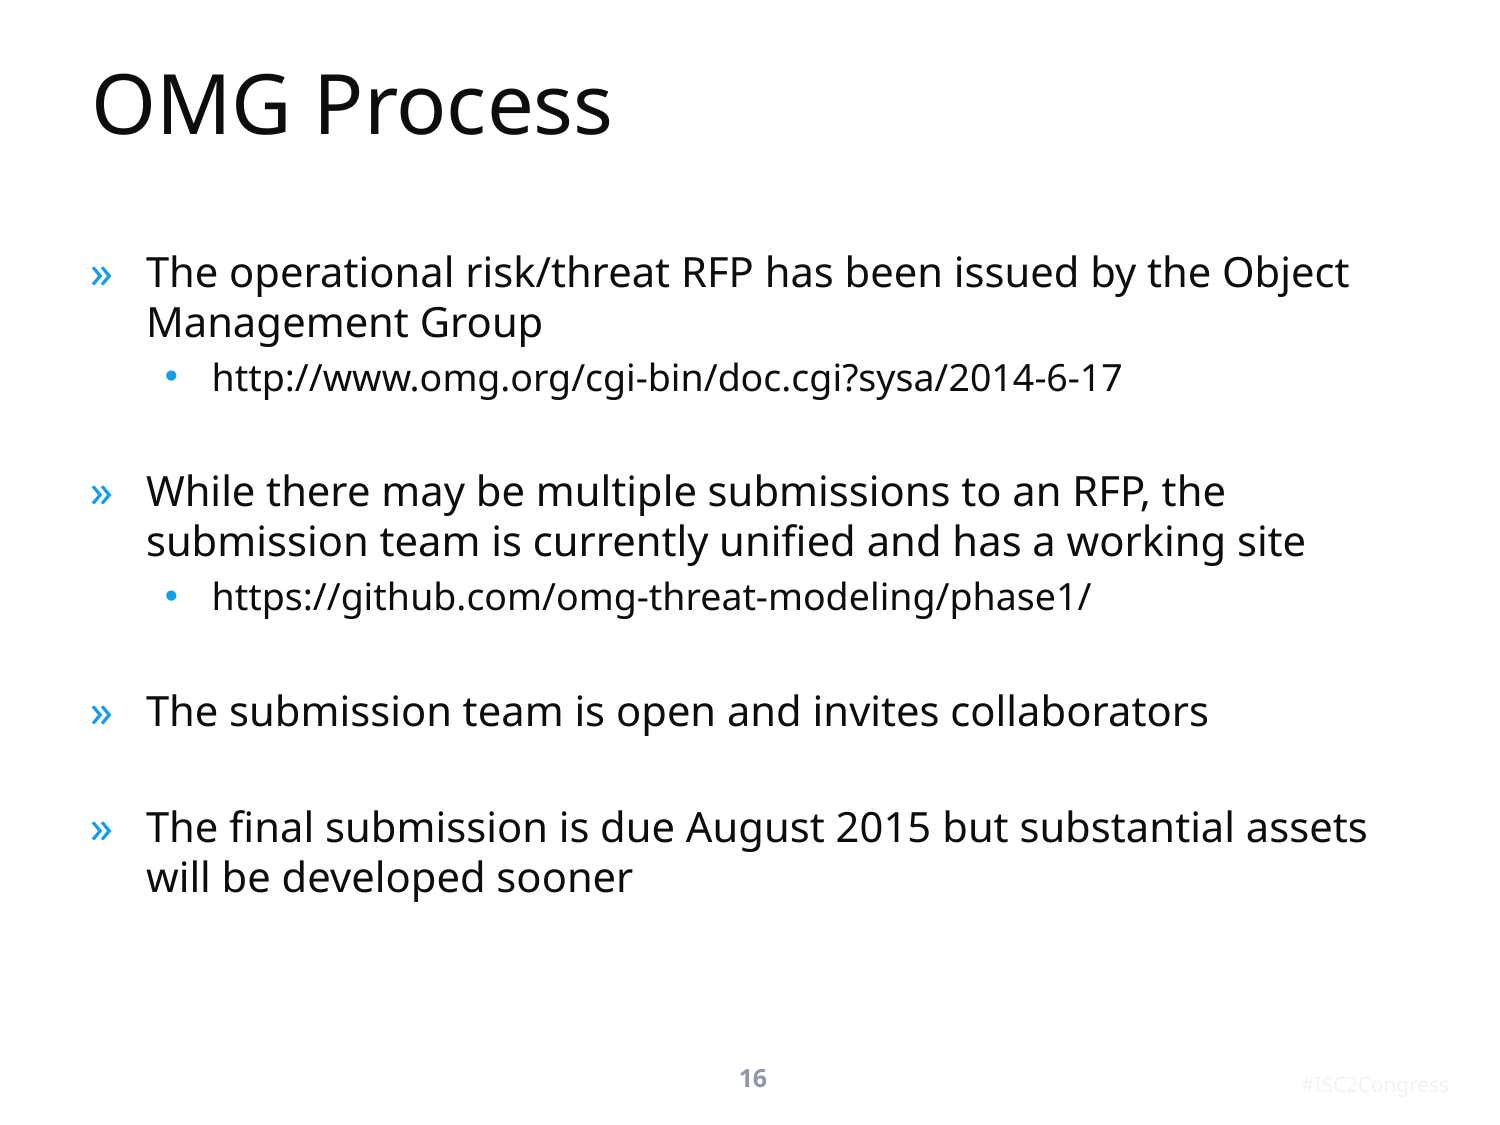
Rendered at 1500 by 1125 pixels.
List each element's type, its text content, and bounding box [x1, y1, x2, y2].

title OMG Process [76, 23, 1392, 180]
list The operational risk/threat RFP has been issued by the Object Management Group http://www.omg.org/cgi-bin/doc.cgi?sysa/2014-6-17 While there may be multiple submissions to an RFP, the submission team is currently unified and has a working site https://github.com/omg-threat-modeling/phase1/ The submission team is open and invites collaborators The final submission is due August 2015 but substantial assets will be developed sooner [75, 238, 1425, 977]
